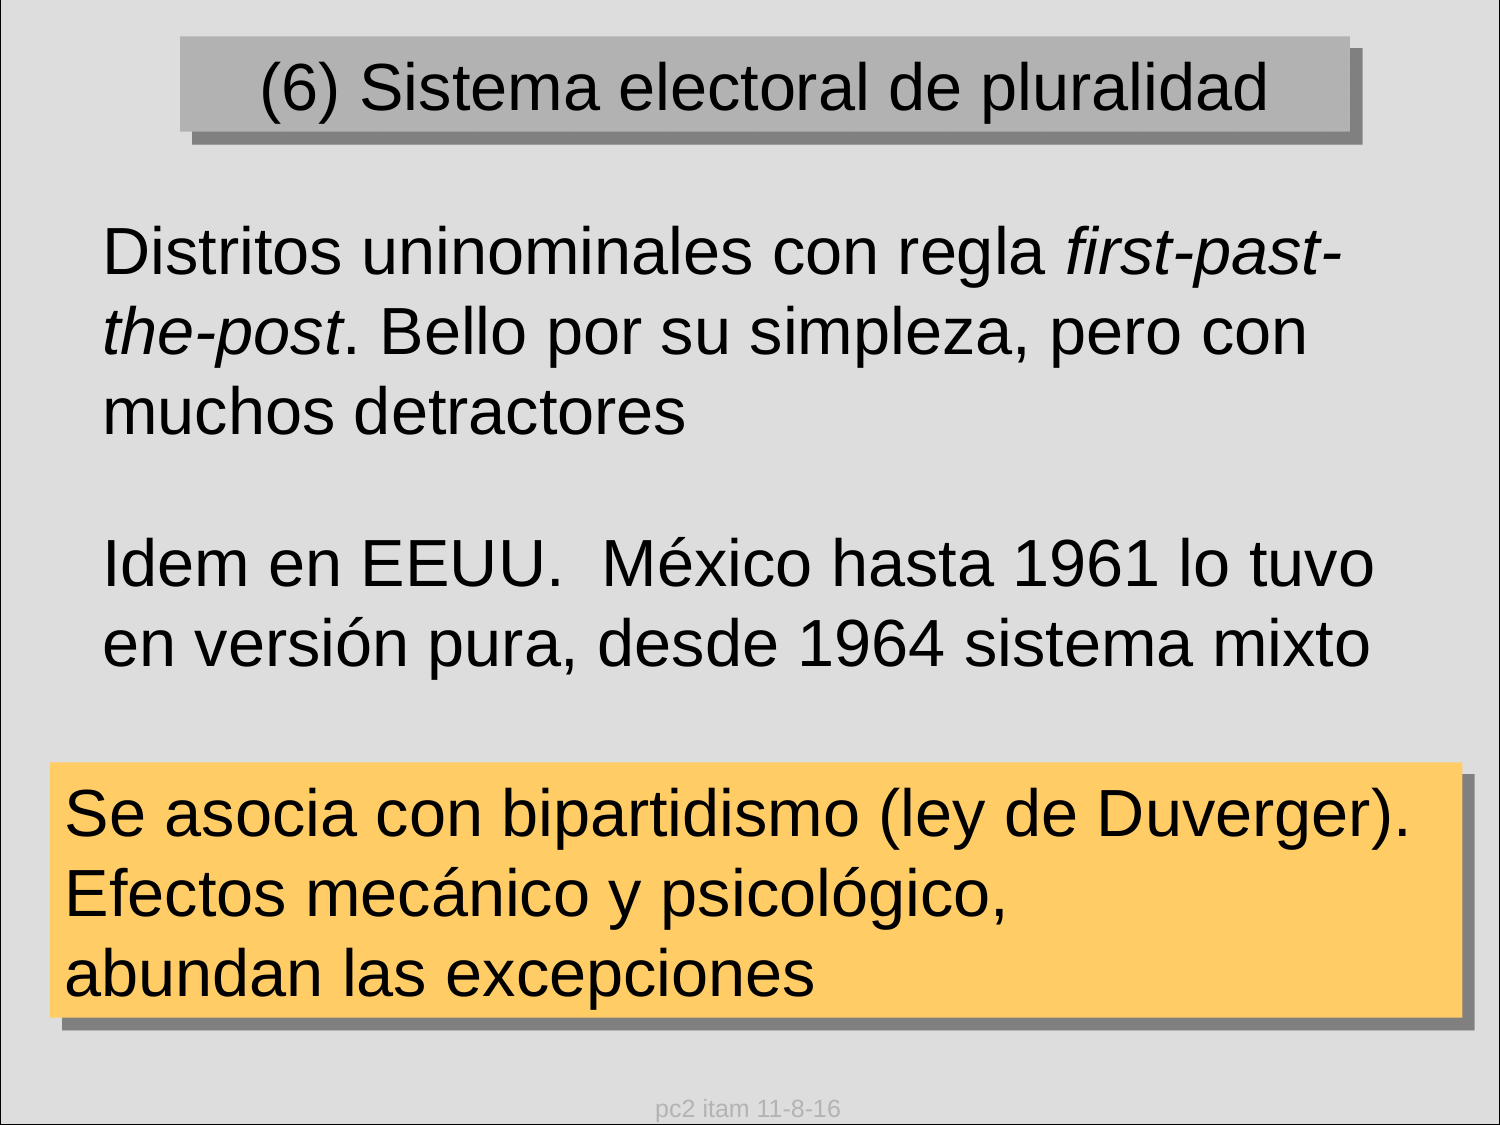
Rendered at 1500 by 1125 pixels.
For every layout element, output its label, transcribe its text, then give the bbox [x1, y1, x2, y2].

text_box Se asocia con bipartidismo (ley de Duverger). Efectos mecánico y psicológico, abundan las excepciones [49, 762, 1463, 1018]
text_box (6) Sistema electoral de pluralidad [180, 36, 1350, 132]
text_box Idem en EEUU. México hasta 1961 lo tuvo en versión pura, desde 1964 sistema mixto [87, 512, 1425, 688]
text_box Distritos uninominales con regla first-past-the-post. Bello por su simpleza, pero con muchos detractores [87, 199, 1425, 456]
